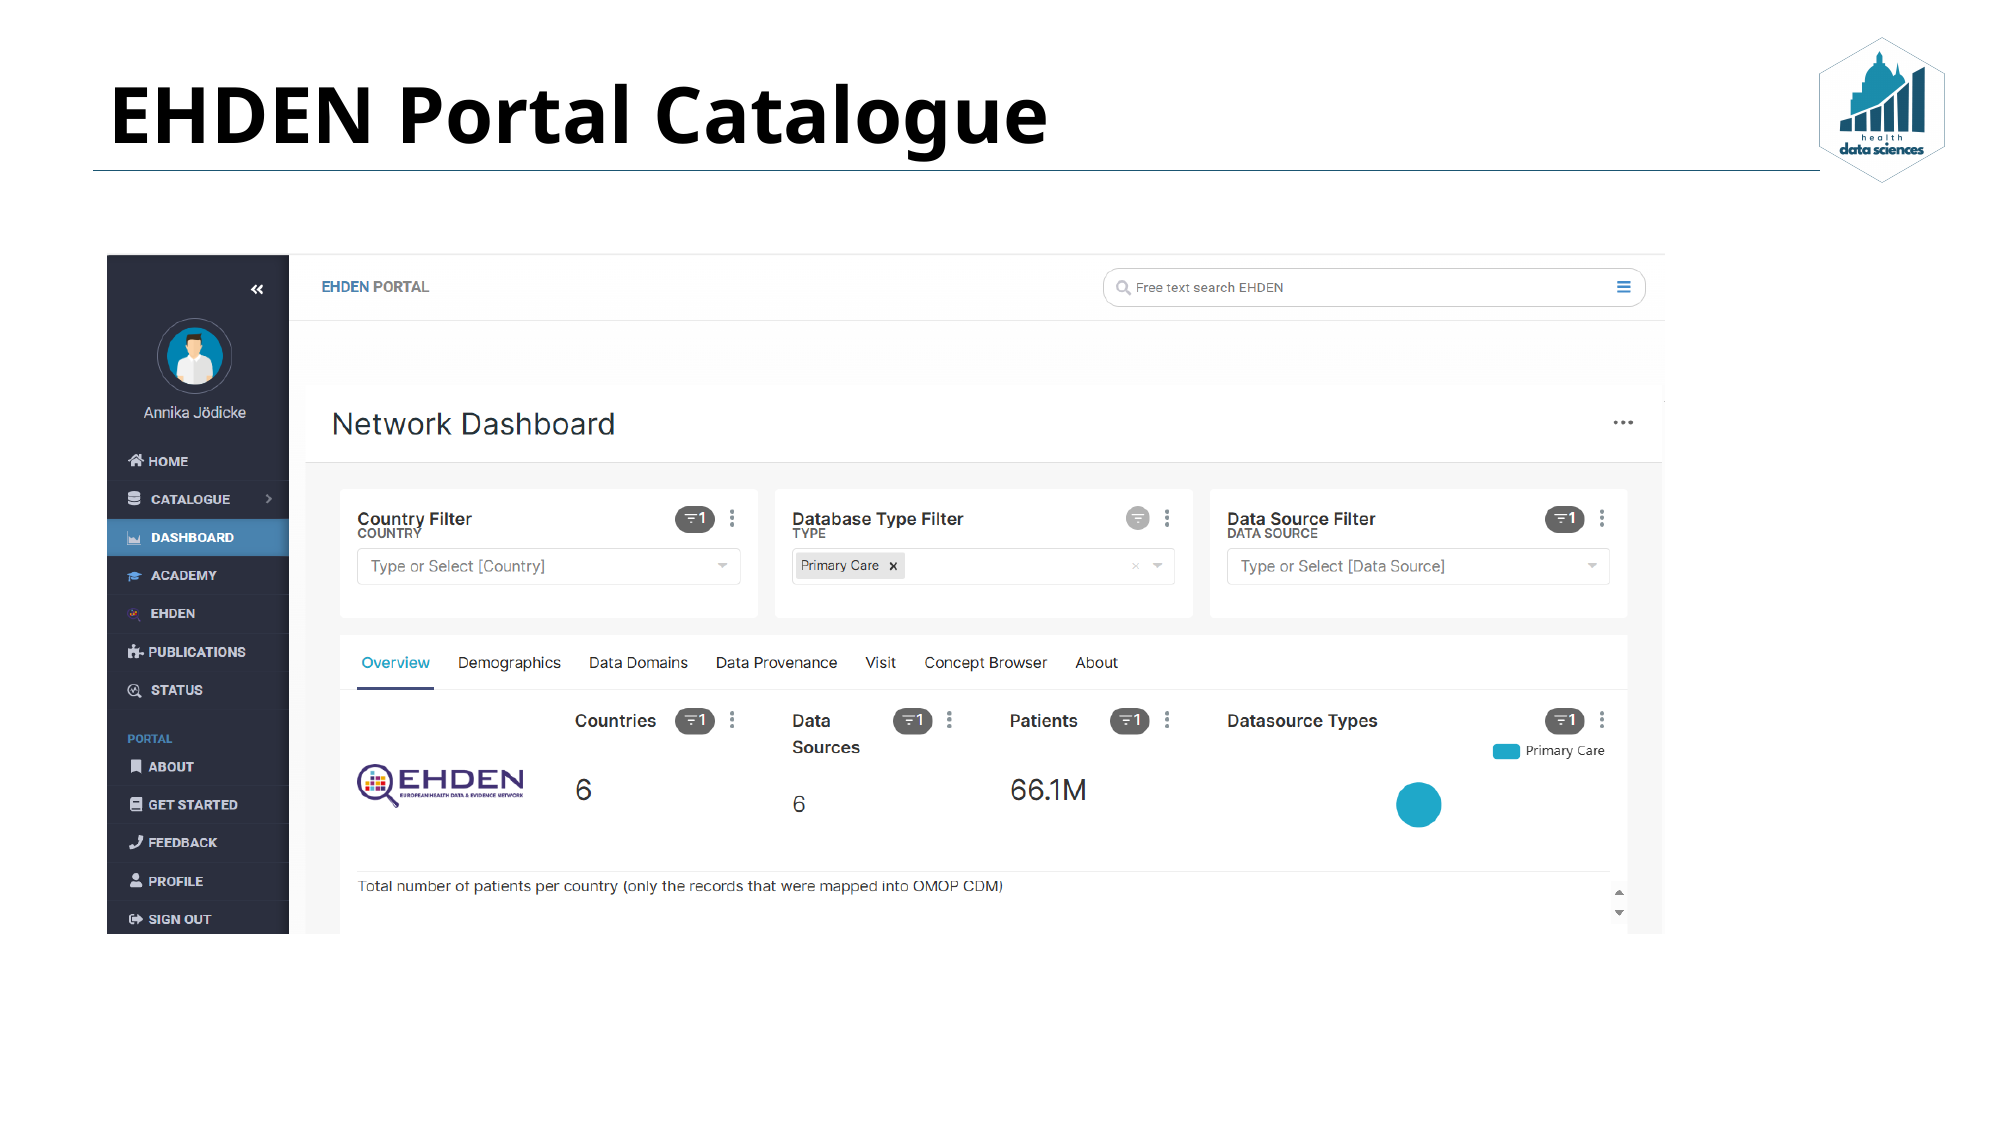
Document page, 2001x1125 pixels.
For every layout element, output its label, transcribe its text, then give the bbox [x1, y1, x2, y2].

title EHDEN Portal Catalogue [93, 68, 1819, 168]
picture [1819, 37, 1945, 183]
picture [107, 253, 1665, 934]
